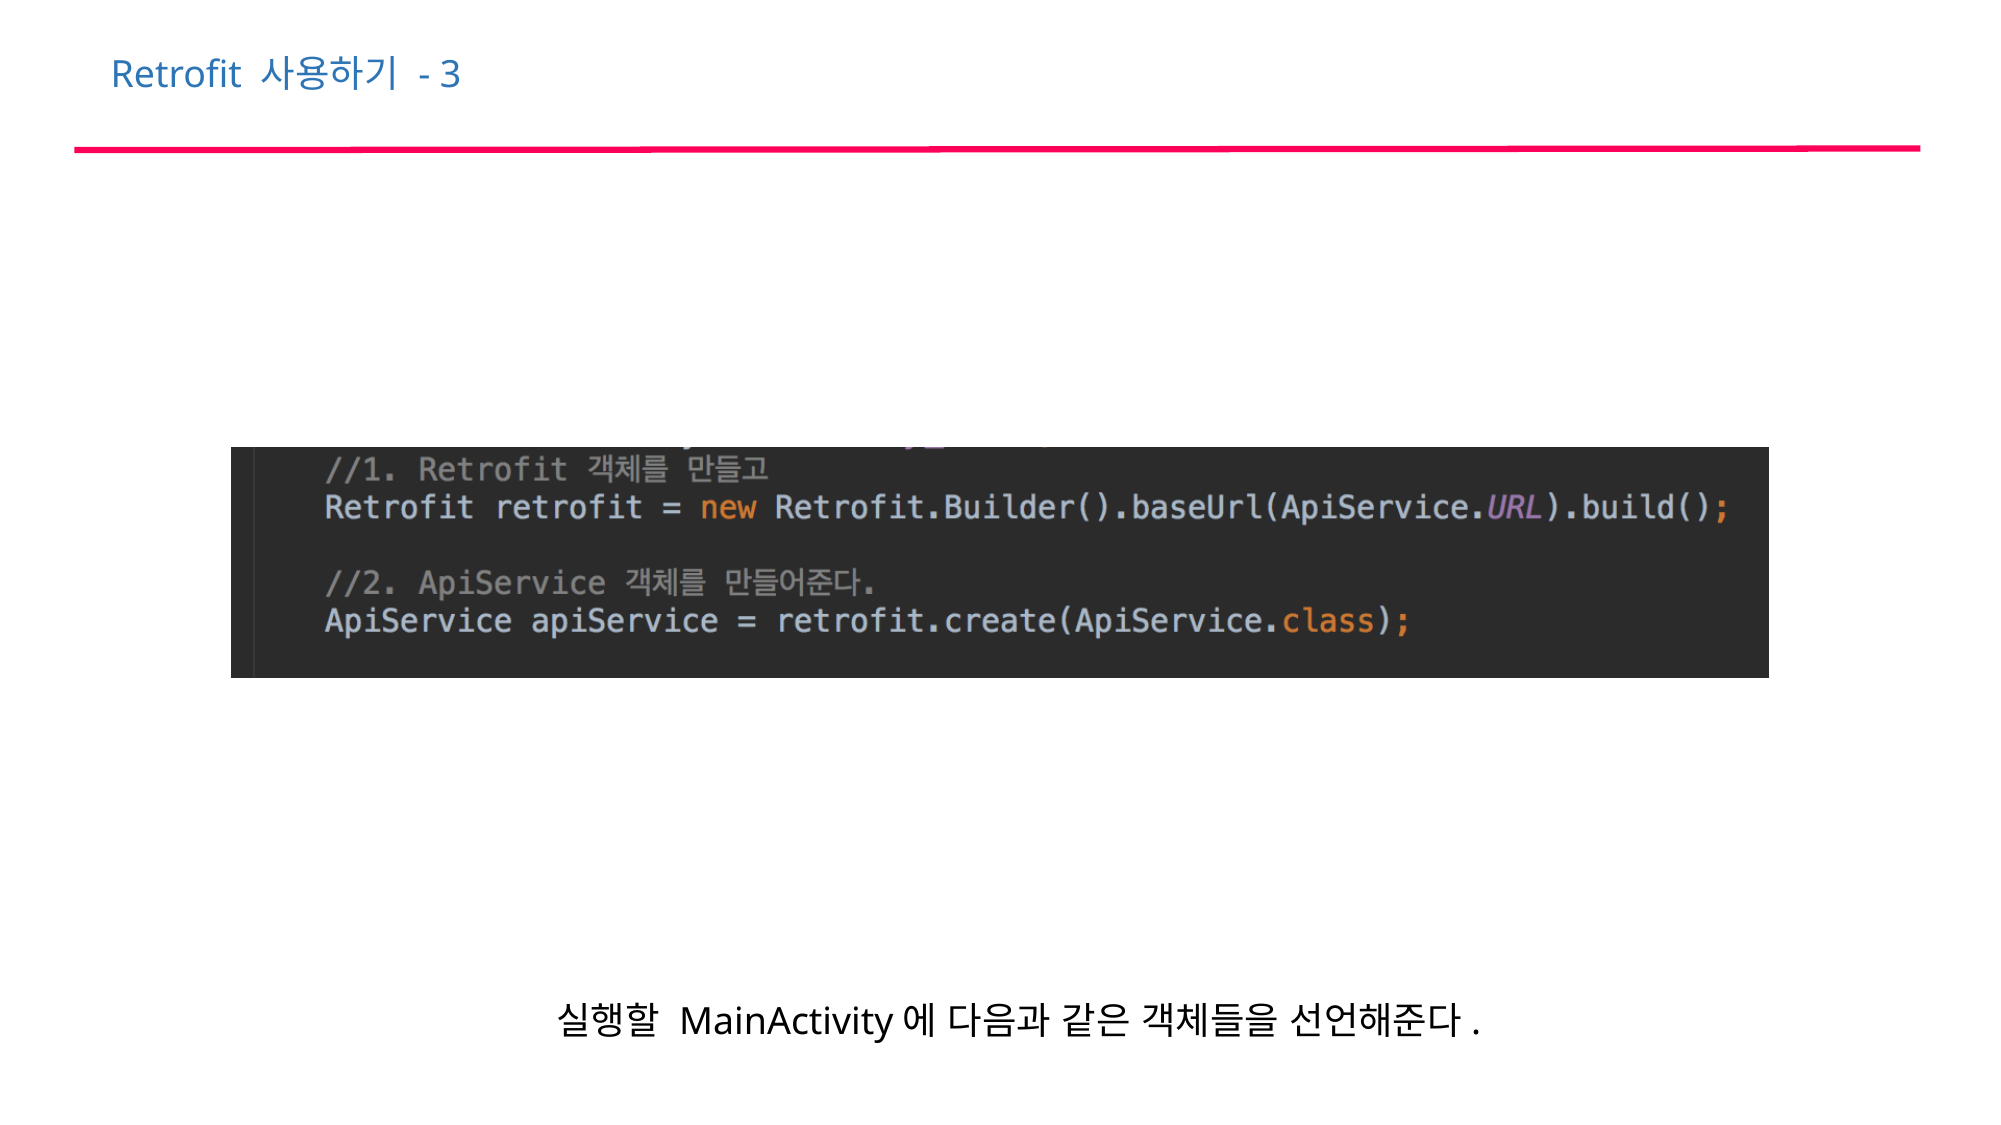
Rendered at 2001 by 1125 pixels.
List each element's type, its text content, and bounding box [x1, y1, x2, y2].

text_box 실행할 MainActivity에 다음과 같은 객체들을 선언해준다. [438, 989, 1600, 1049]
picture [231, 447, 1769, 678]
text_box [77, 0, 1923, 151]
text_box Retrofit 사용하기 - 3 [95, 42, 1442, 103]
